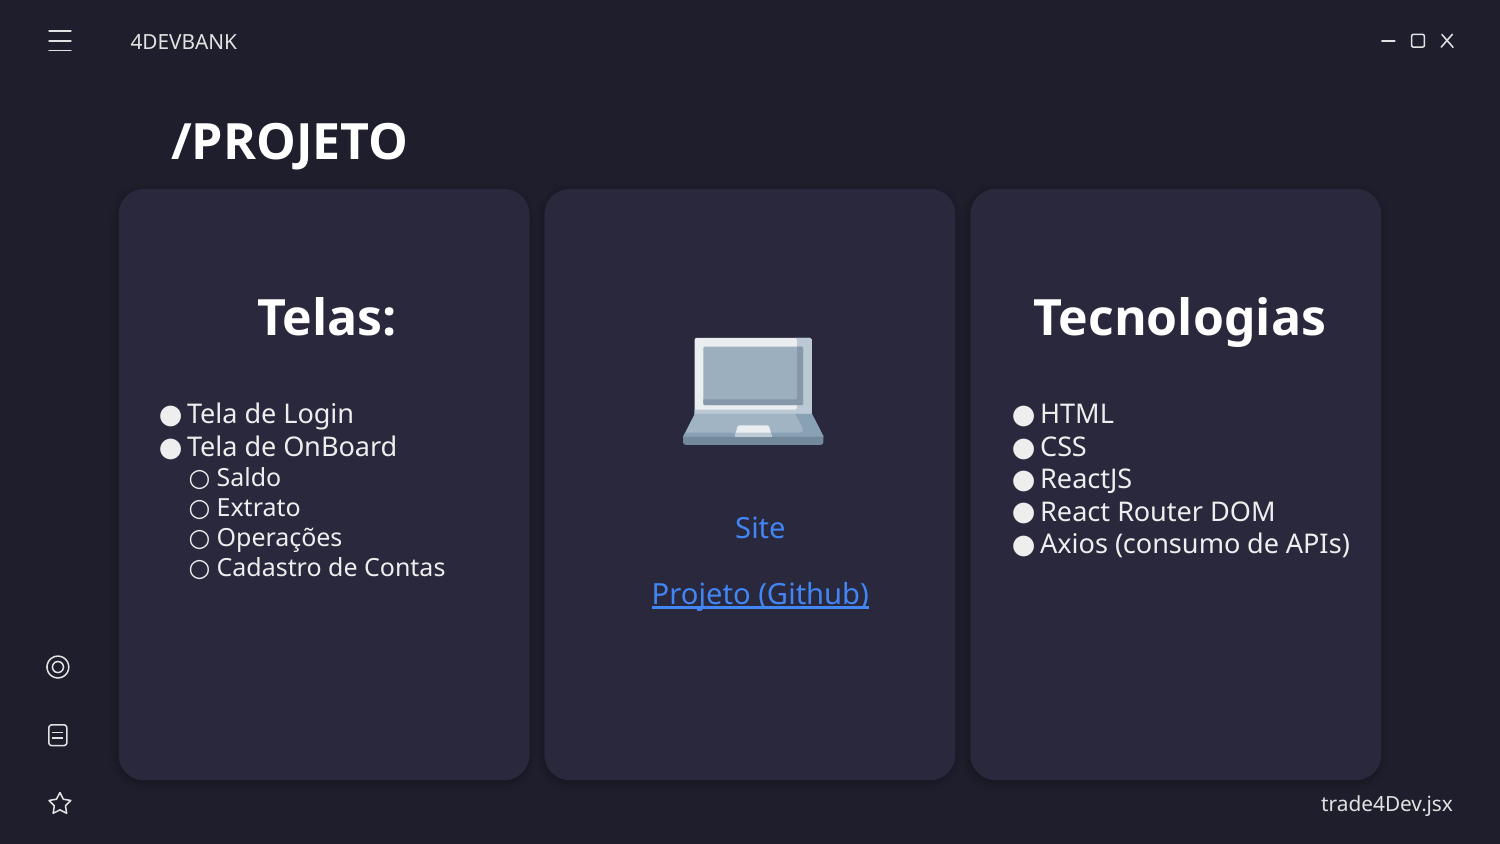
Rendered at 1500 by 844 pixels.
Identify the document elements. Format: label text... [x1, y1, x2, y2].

text_box [46, 27, 74, 32]
text_box trade4Dev.jsx [1278, 780, 1453, 826]
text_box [682, 337, 824, 446]
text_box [48, 30, 72, 51]
subtitle Projeto (Github) [577, 589, 944, 657]
subtitle Site [577, 465, 944, 589]
subtitle HTML CSS ReactJS React Router DOM Axios (consumo de APIs) [980, 382, 1368, 672]
title /PROJETO [156, 94, 1344, 189]
subtitle Tela de Login Tela de OnBoard Saldo Extrato Operações Cadastro de Contas [127, 382, 515, 672]
title Tecnologias [1006, 261, 1354, 369]
title Telas: [153, 261, 501, 369]
text_box 4DEVBANK [130, 17, 306, 64]
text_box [46, 655, 72, 814]
